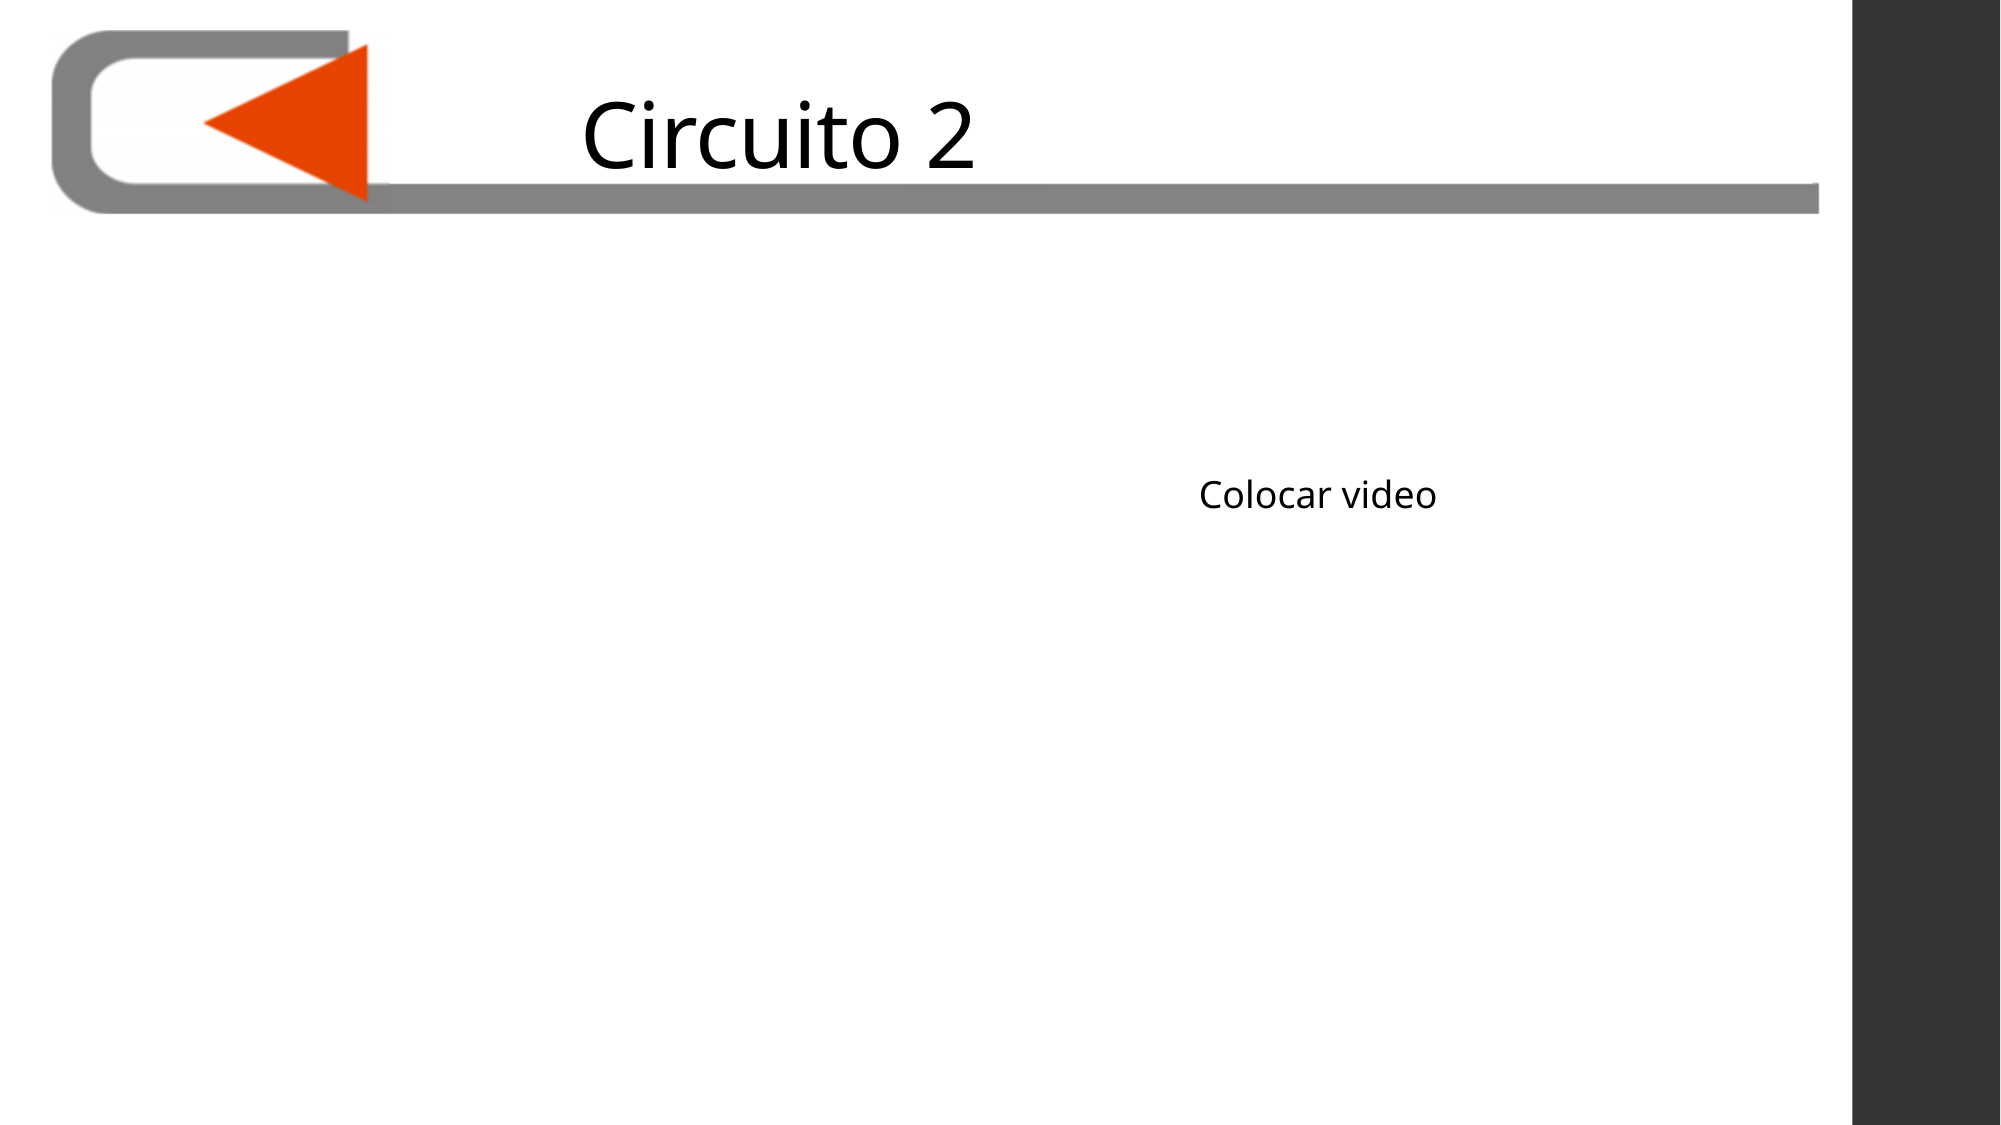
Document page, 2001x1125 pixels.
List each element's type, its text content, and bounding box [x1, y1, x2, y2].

title Circuito 2 [565, 0, 2000, 196]
picture [49, 30, 1833, 233]
text_box Colocar video [1184, 463, 1514, 524]
